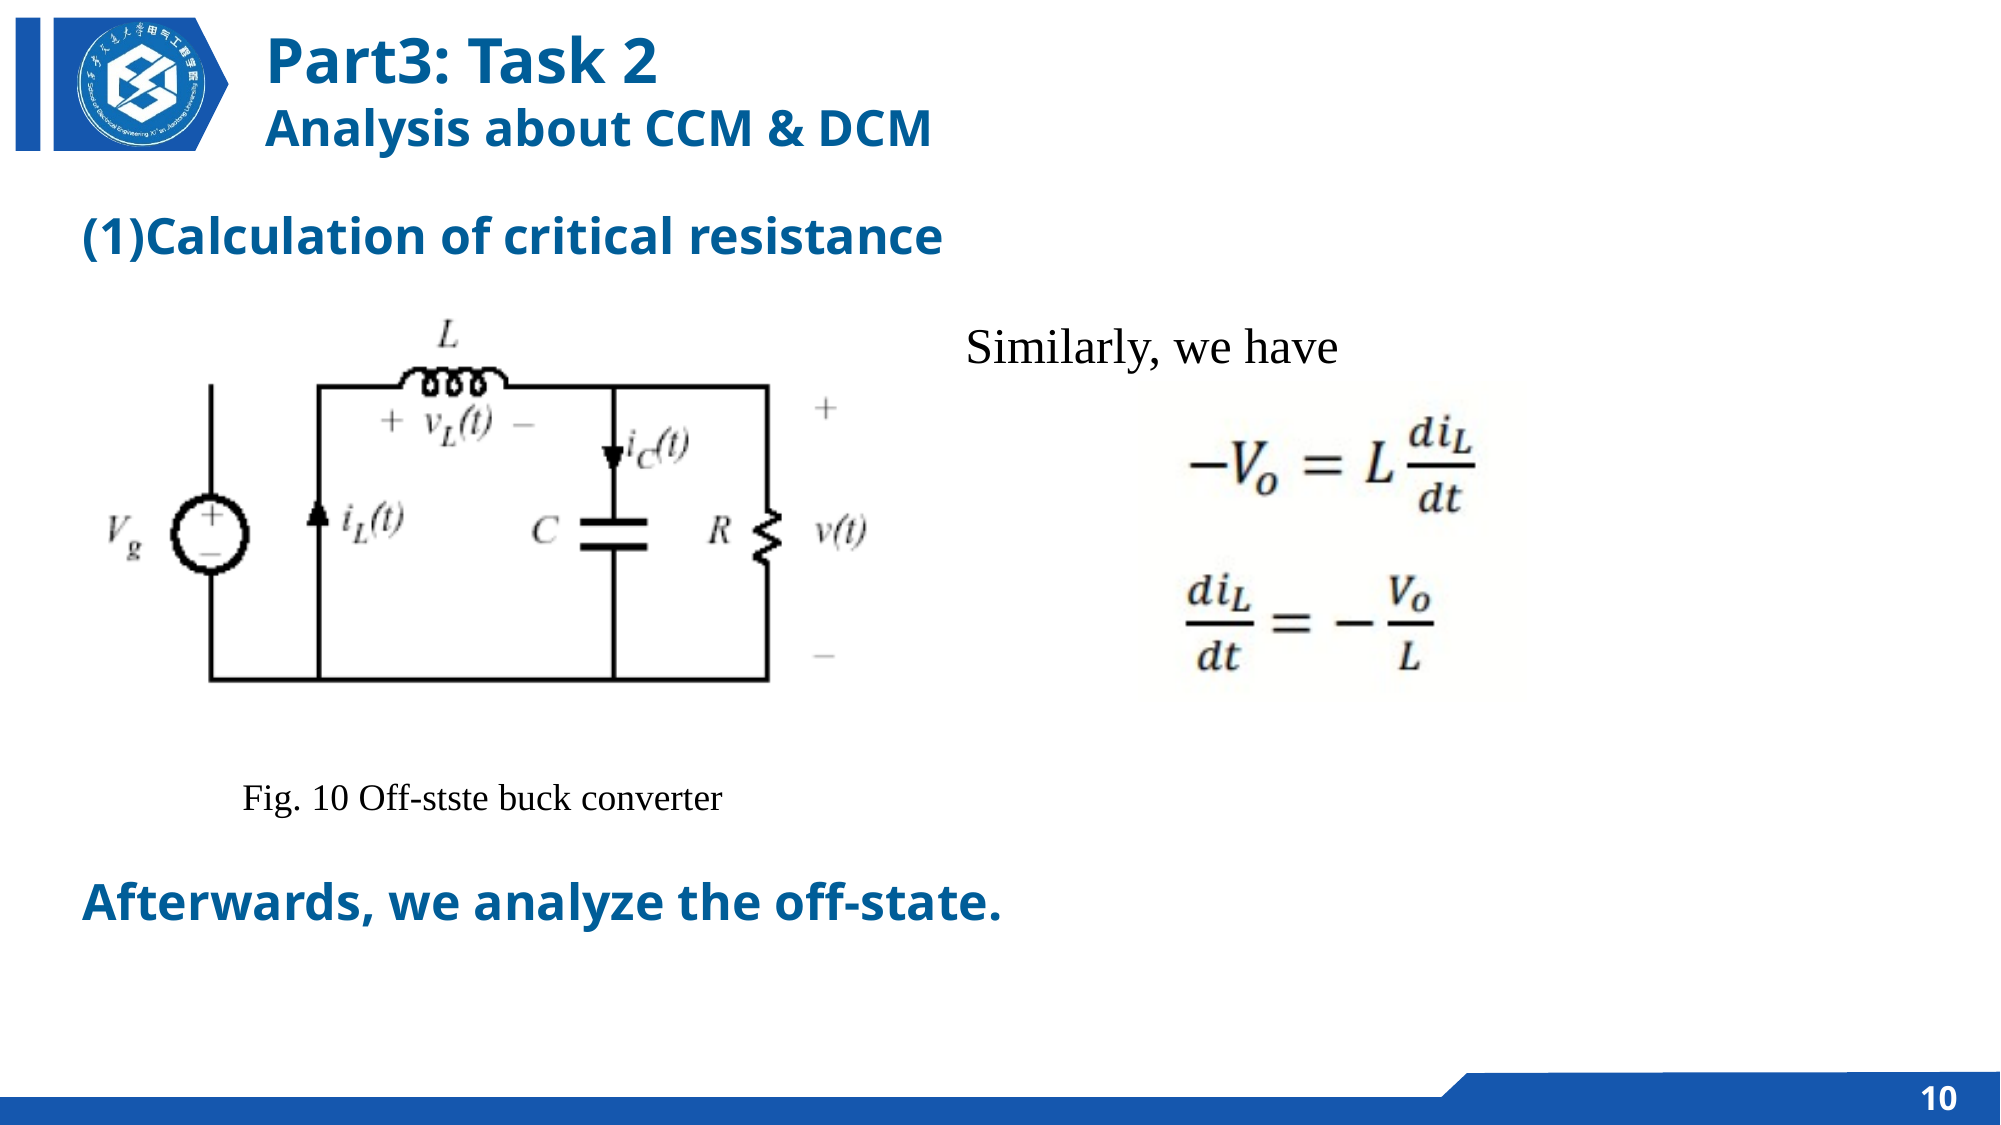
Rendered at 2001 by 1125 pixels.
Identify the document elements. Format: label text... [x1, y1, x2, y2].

text_box Afterwards, we analyze the off-state. [67, 862, 1081, 938]
text_box Part3: Task 2 Analysis about CCM & DCM [250, 13, 1004, 164]
text_box Similarly, we have [950, 305, 1803, 381]
picture [97, 305, 917, 766]
text_box (1)Calculation of critical resistance [67, 197, 1081, 273]
text_box Fig. 10 Off-stste buck converter [227, 765, 1081, 826]
picture [77, 21, 206, 147]
picture [1138, 381, 1527, 702]
text_box 10 [1905, 1069, 1984, 1125]
